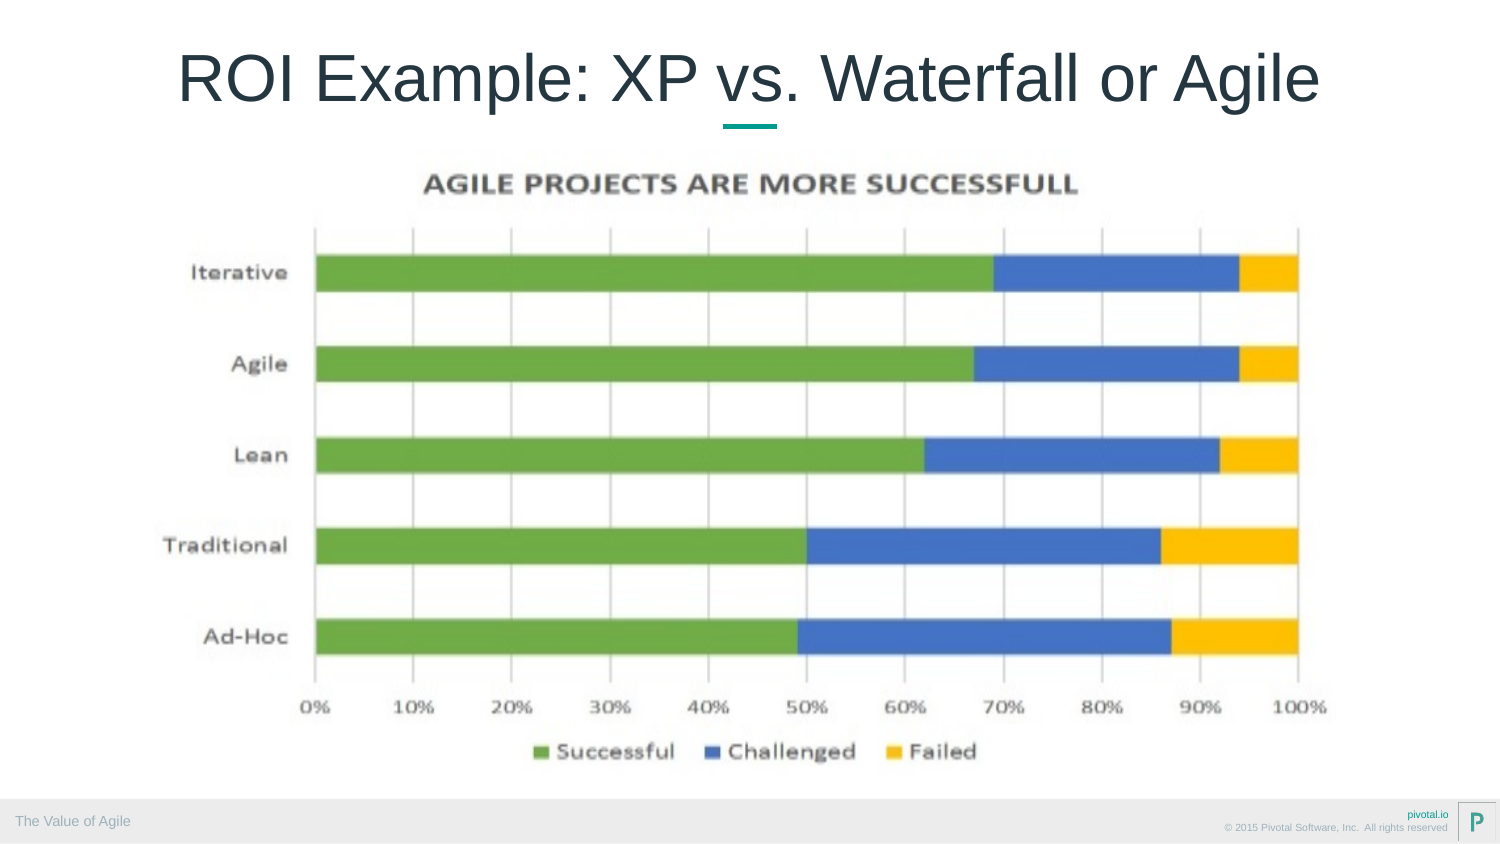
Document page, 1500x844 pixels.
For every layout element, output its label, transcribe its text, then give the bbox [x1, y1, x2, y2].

picture [1458, 802, 1496, 841]
text_box ROI Example: XP vs. Waterfall or Agile [114, 37, 1386, 113]
picture [143, 149, 1356, 786]
